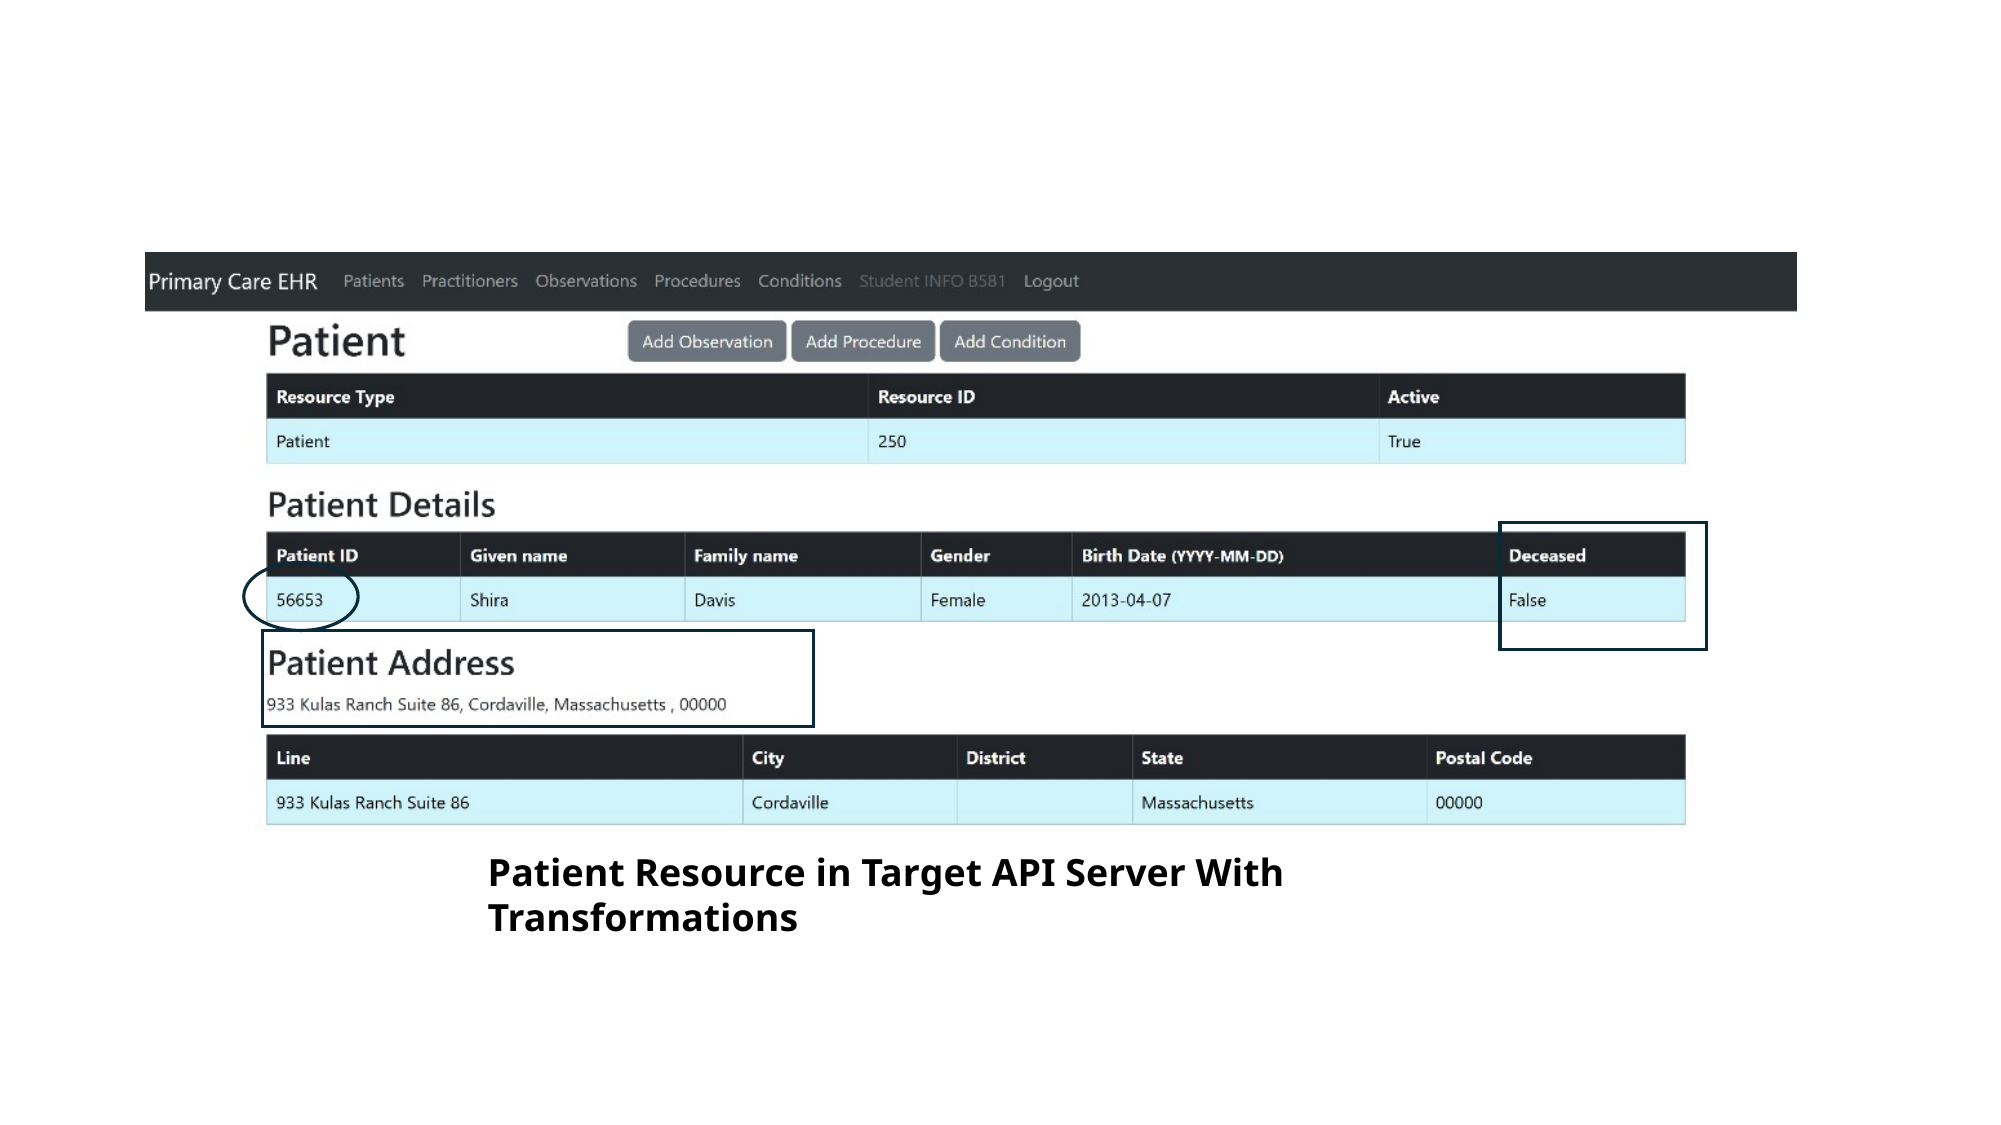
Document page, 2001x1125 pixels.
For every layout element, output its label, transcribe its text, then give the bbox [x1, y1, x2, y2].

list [144, 252, 1798, 873]
text_box Patient Resource in Target API Server With Transformations [472, 873, 1566, 947]
